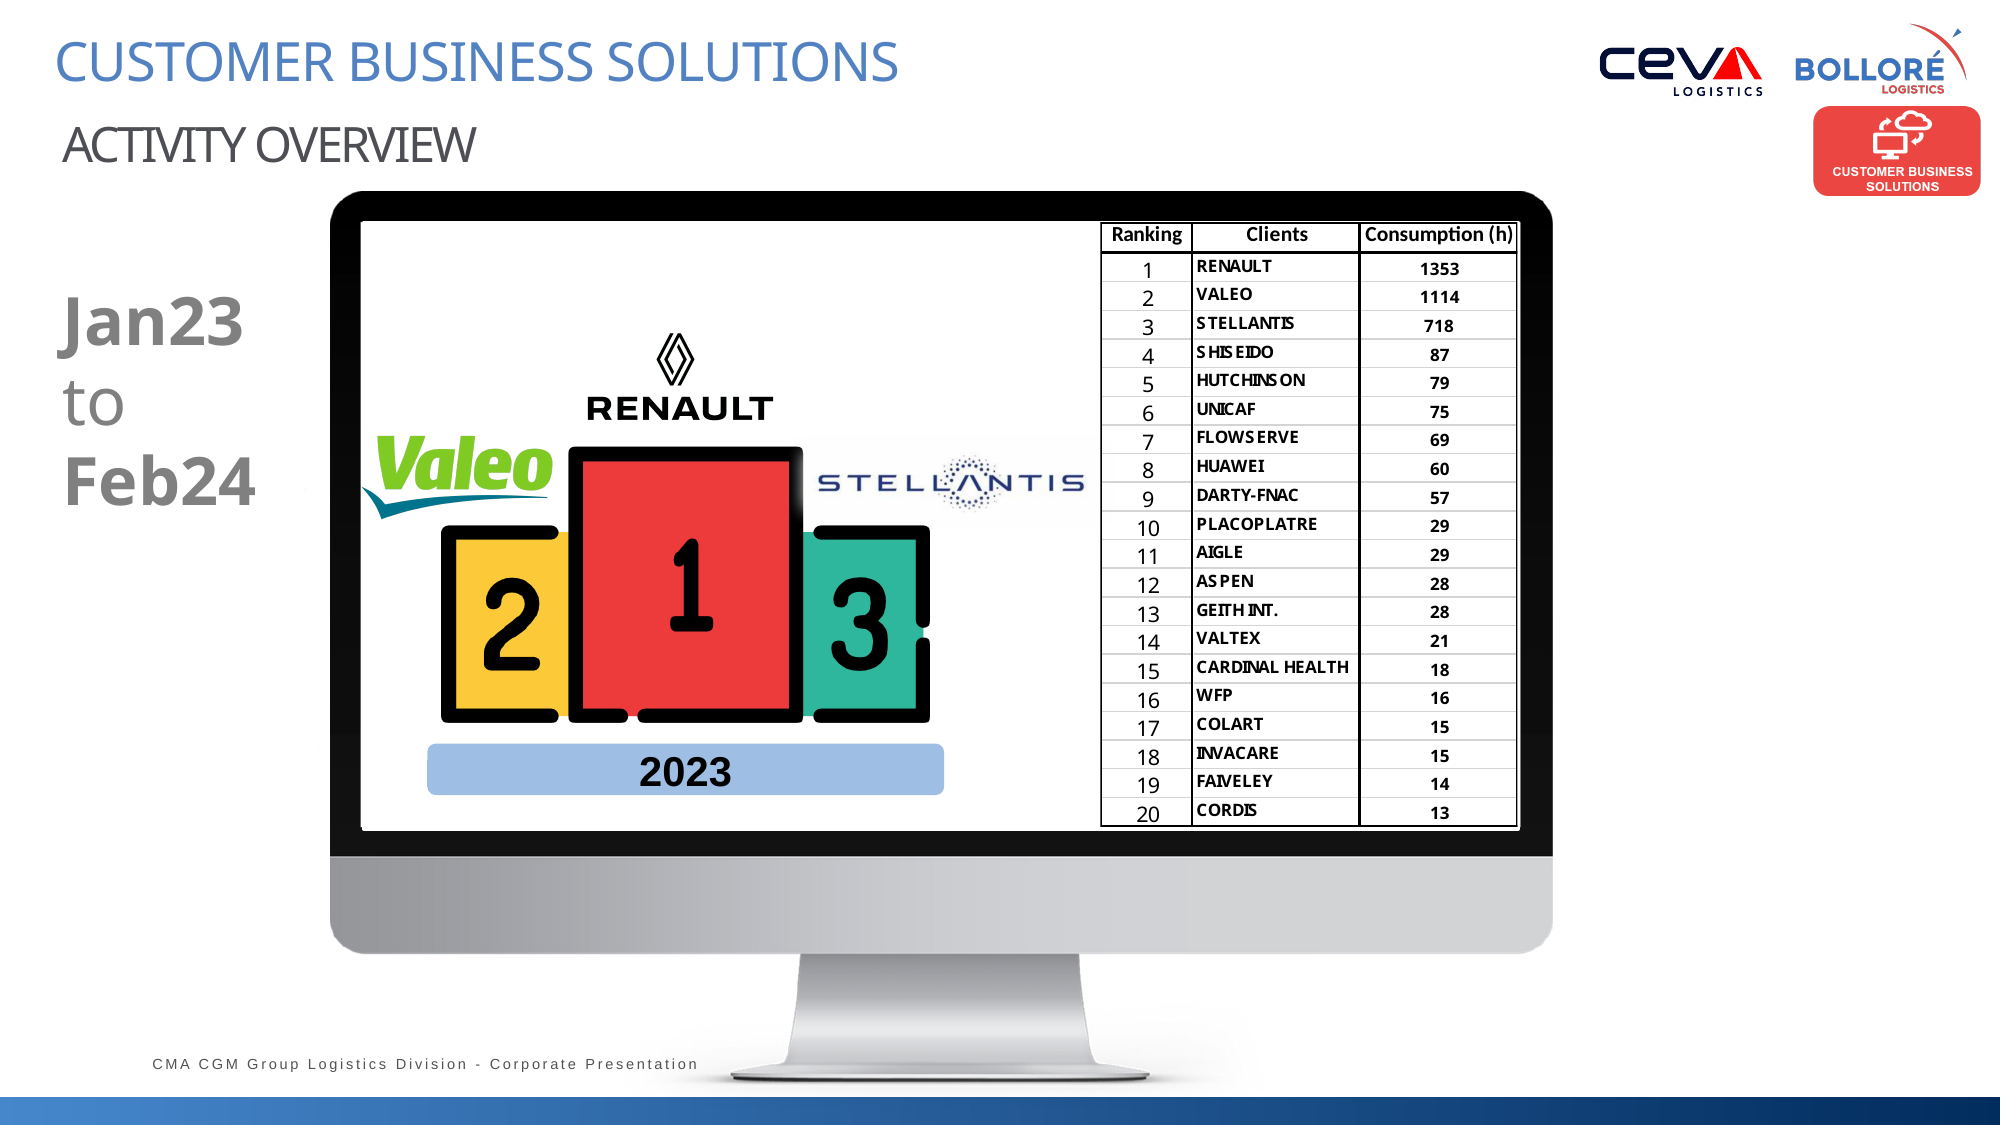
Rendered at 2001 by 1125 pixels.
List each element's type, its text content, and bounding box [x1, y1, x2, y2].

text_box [1100, 222, 1519, 829]
text_box ACTIVITY OVERVIEW [47, 58, 1803, 242]
text_box Jan23 to Feb24 [54, 271, 241, 526]
picture [241, 191, 1553, 1111]
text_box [538, 332, 823, 422]
picture [1565, 1, 1993, 201]
text_box CUSTOMER BUSINESS SOLUTIONS [54, 35, 1699, 106]
